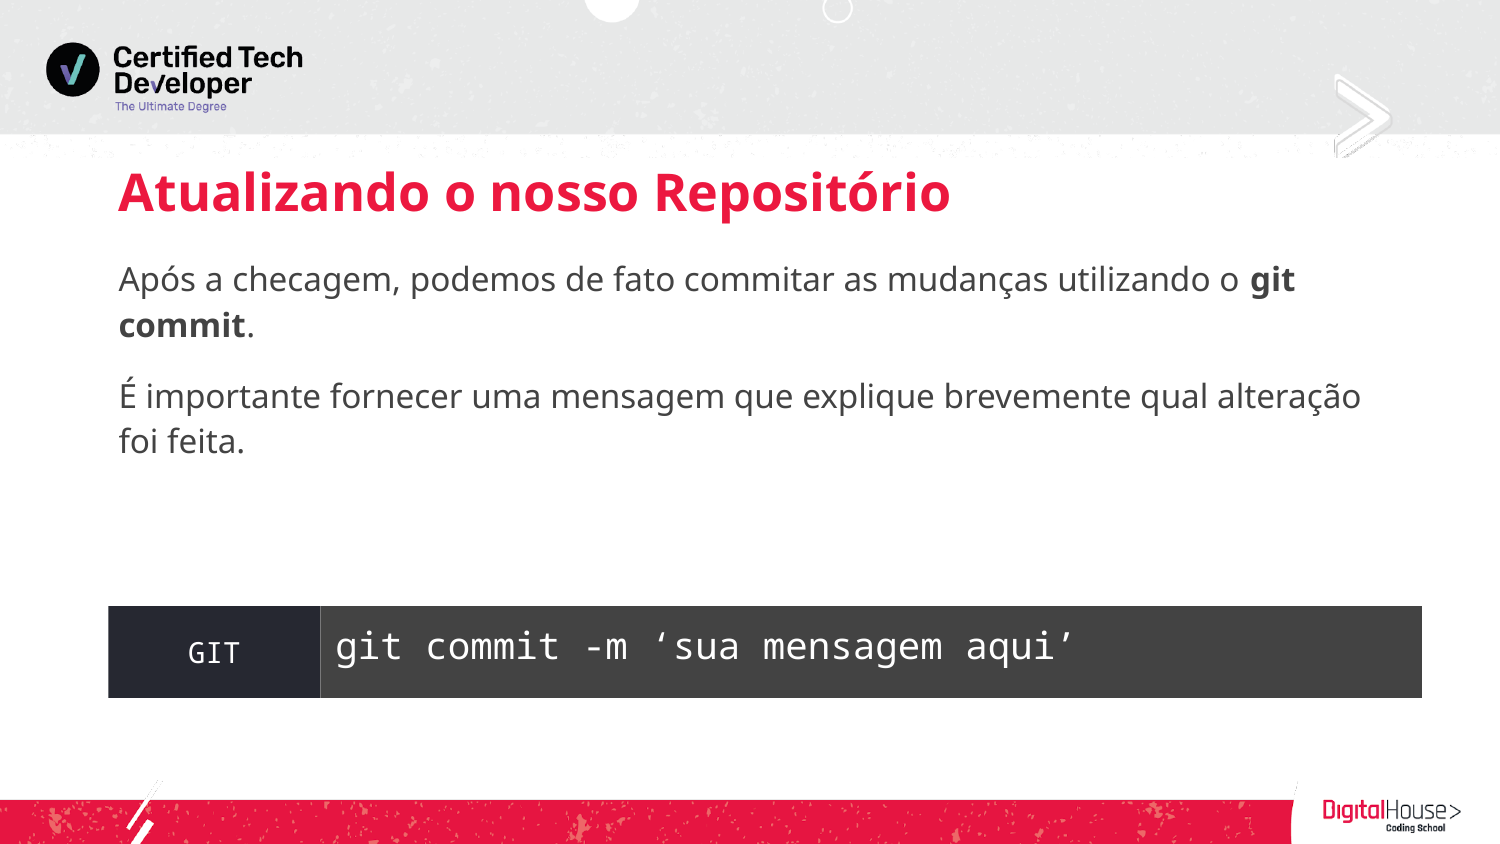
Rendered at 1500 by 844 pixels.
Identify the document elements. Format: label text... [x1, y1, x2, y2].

picture [0, 0, 1500, 158]
subtitle Após a checagem, podemos de fato commitar as mudanças utilizando o git commit. É importante fornecer uma mensagem que explique brevemente qual alteração foi feita. [103, 237, 1427, 551]
title Atualizando o nosso Repositório [103, 143, 1382, 238]
picture [0, 780, 1500, 844]
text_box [108, 605, 1423, 699]
